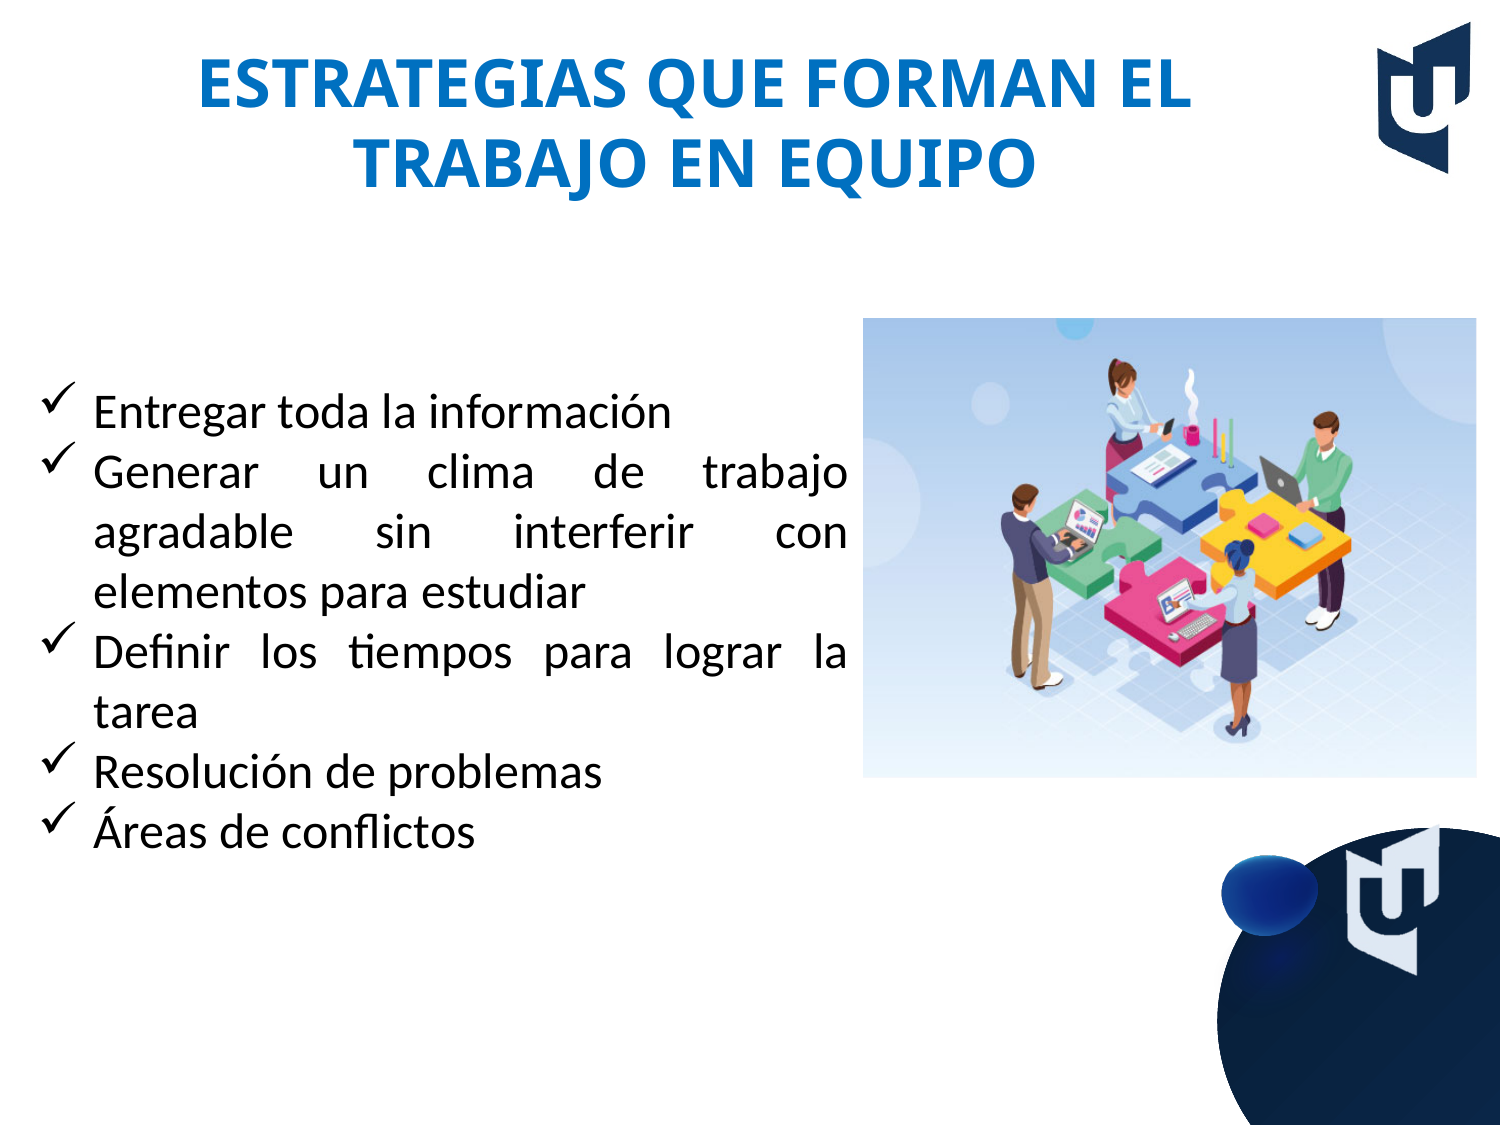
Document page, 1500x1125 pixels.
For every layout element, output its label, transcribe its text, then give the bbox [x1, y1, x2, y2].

text_box Entregar toda la información Generar un clima de trabajo agradable sin interferir con elementos para estudiar Definir los tiempos para lograr la tarea Resolución de problemas Áreas de conflictos [22, 371, 864, 867]
picture [1335, 818, 1450, 981]
picture [863, 318, 1477, 778]
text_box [1178, 753, 1500, 1125]
picture [1367, 16, 1481, 178]
text_box ESTRATEGIAS QUE FORMAN EL TRABAJO EN EQUIPO [82, 33, 1309, 208]
